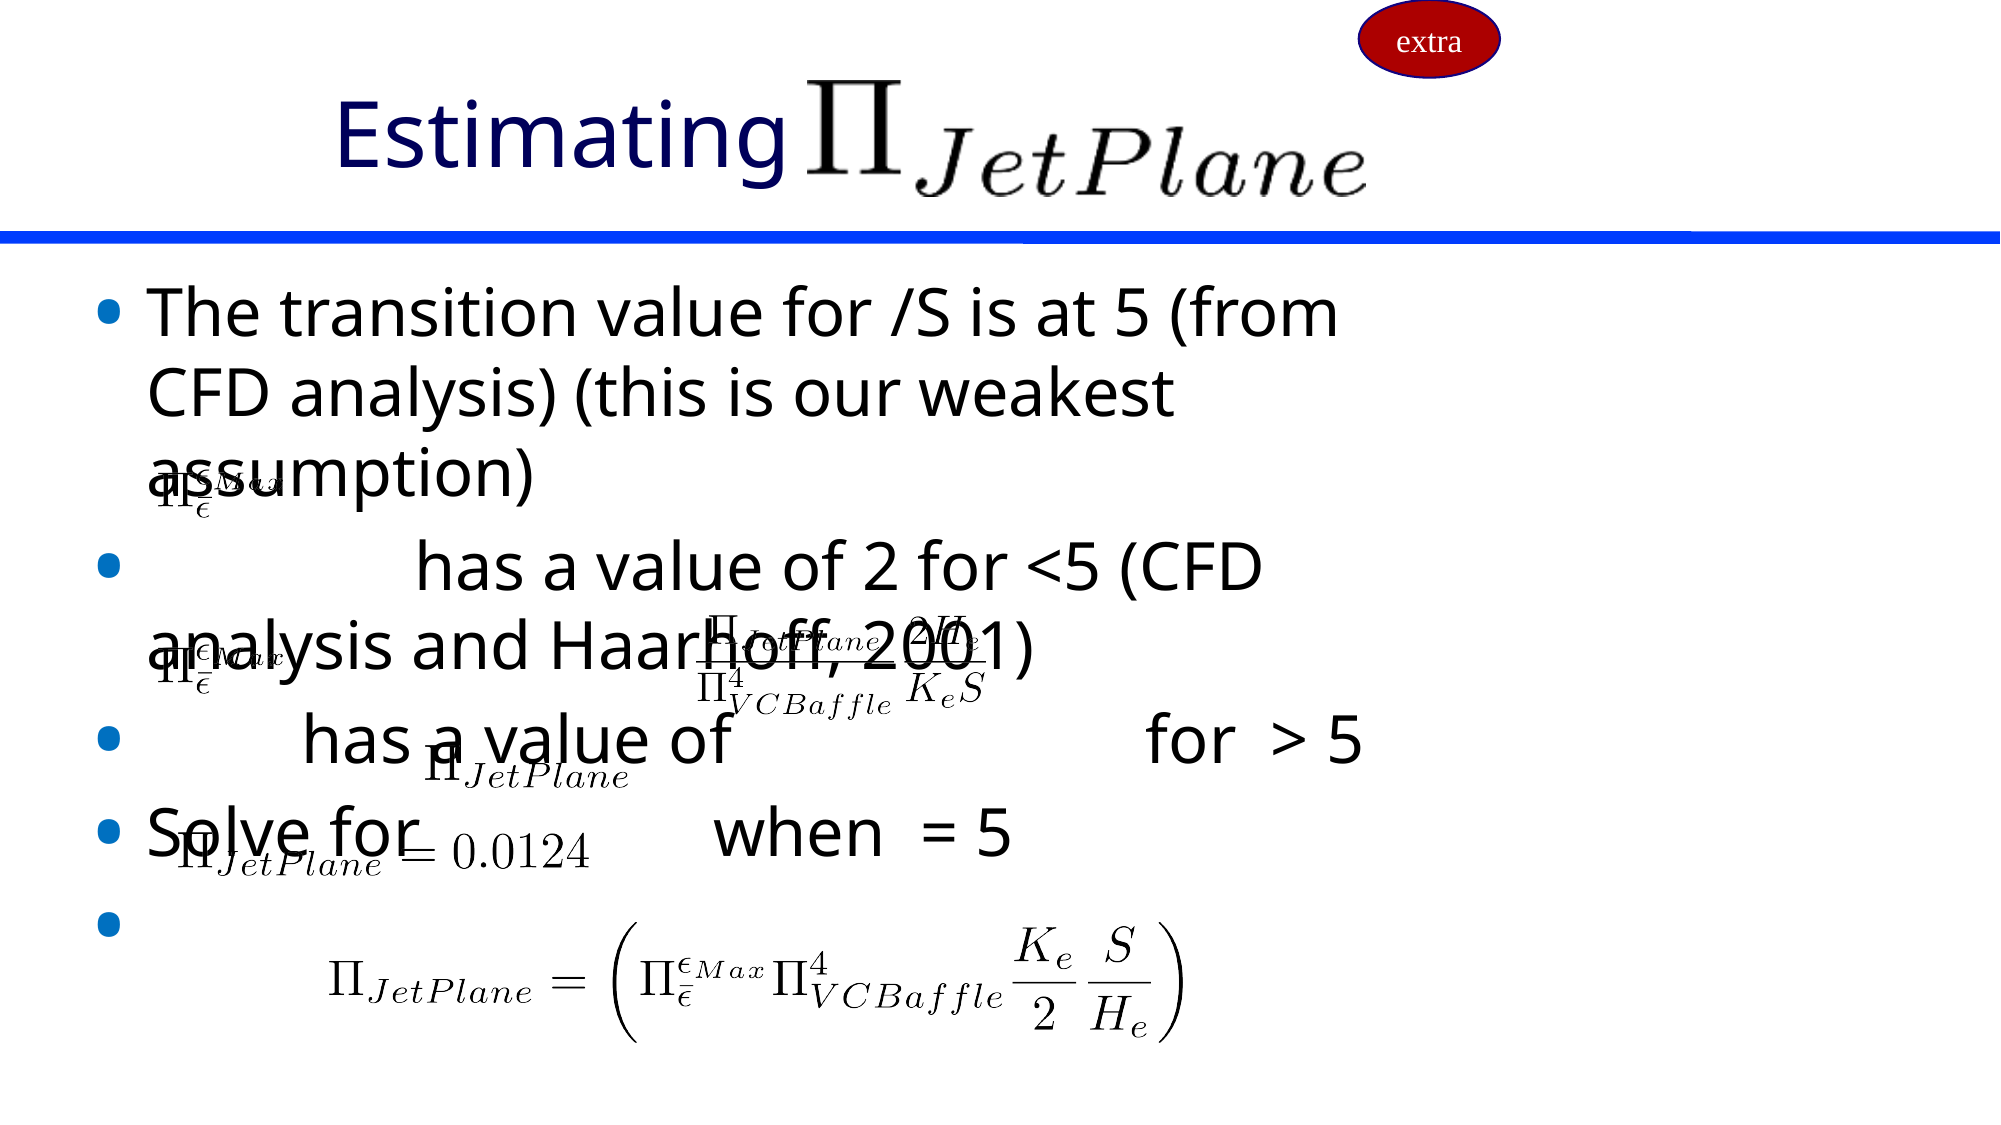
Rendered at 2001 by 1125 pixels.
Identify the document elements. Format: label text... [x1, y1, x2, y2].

picture [425, 744, 629, 788]
picture [696, 614, 986, 720]
text_box extra [1358, 0, 1501, 78]
picture [329, 922, 1183, 1043]
picture [177, 832, 589, 876]
picture [806, 79, 1366, 197]
picture [158, 644, 283, 694]
picture [158, 468, 283, 519]
title Estimating [75, 37, 1050, 225]
